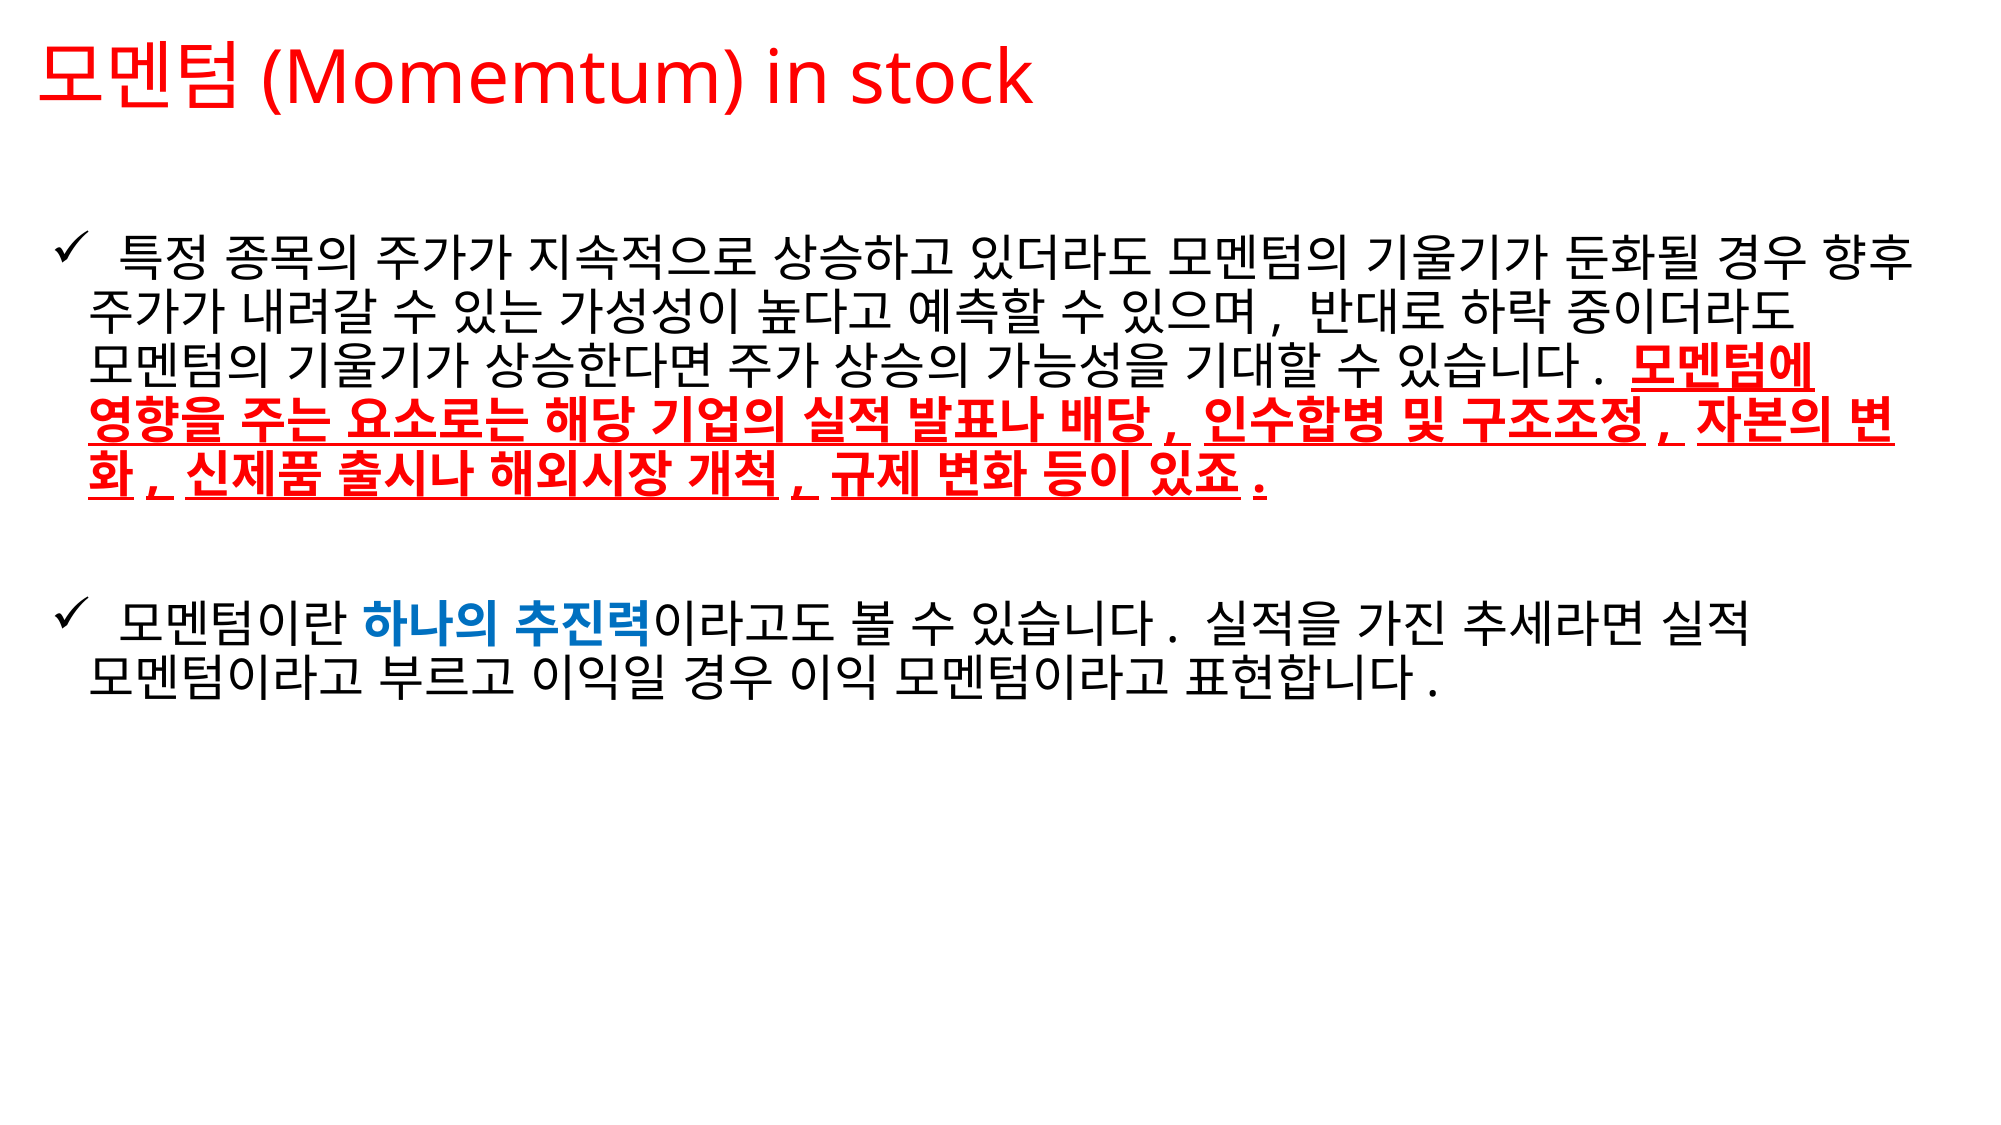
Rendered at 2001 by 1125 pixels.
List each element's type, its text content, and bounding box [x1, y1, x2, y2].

list 특정 종목의 주가가 지속적으로 상승하고 있더라도 모멘텀의 기울기가 둔화될 경우 향후 주가가 내려갈 수 있는 가성성이 높다고 예측할 수 있으며, 반대로 하락 중이더라도 모멘텀의 기울기가 상승한다면 주가 상승의 가능성을 기대할 수 있습니다. 모멘텀에 영향을 주는 요소로는 해당 기업의 실적 발표나 배당, 인수합병 및 구조조정, 자본의 변화, 신제품 출시나 해외시장 개척, 규제 변화 등이 있죠. 모멘텀이란 하나의 추진력이라고도 볼 수 있습니다. 실적을 가진 추세라면 실적 모멘텀이라고 부르고 이익일 경우 이익 모멘텀이라고 표현합니다. [35, 226, 1965, 940]
title 모멘텀(Momemtum) in stock [21, 0, 1747, 189]
